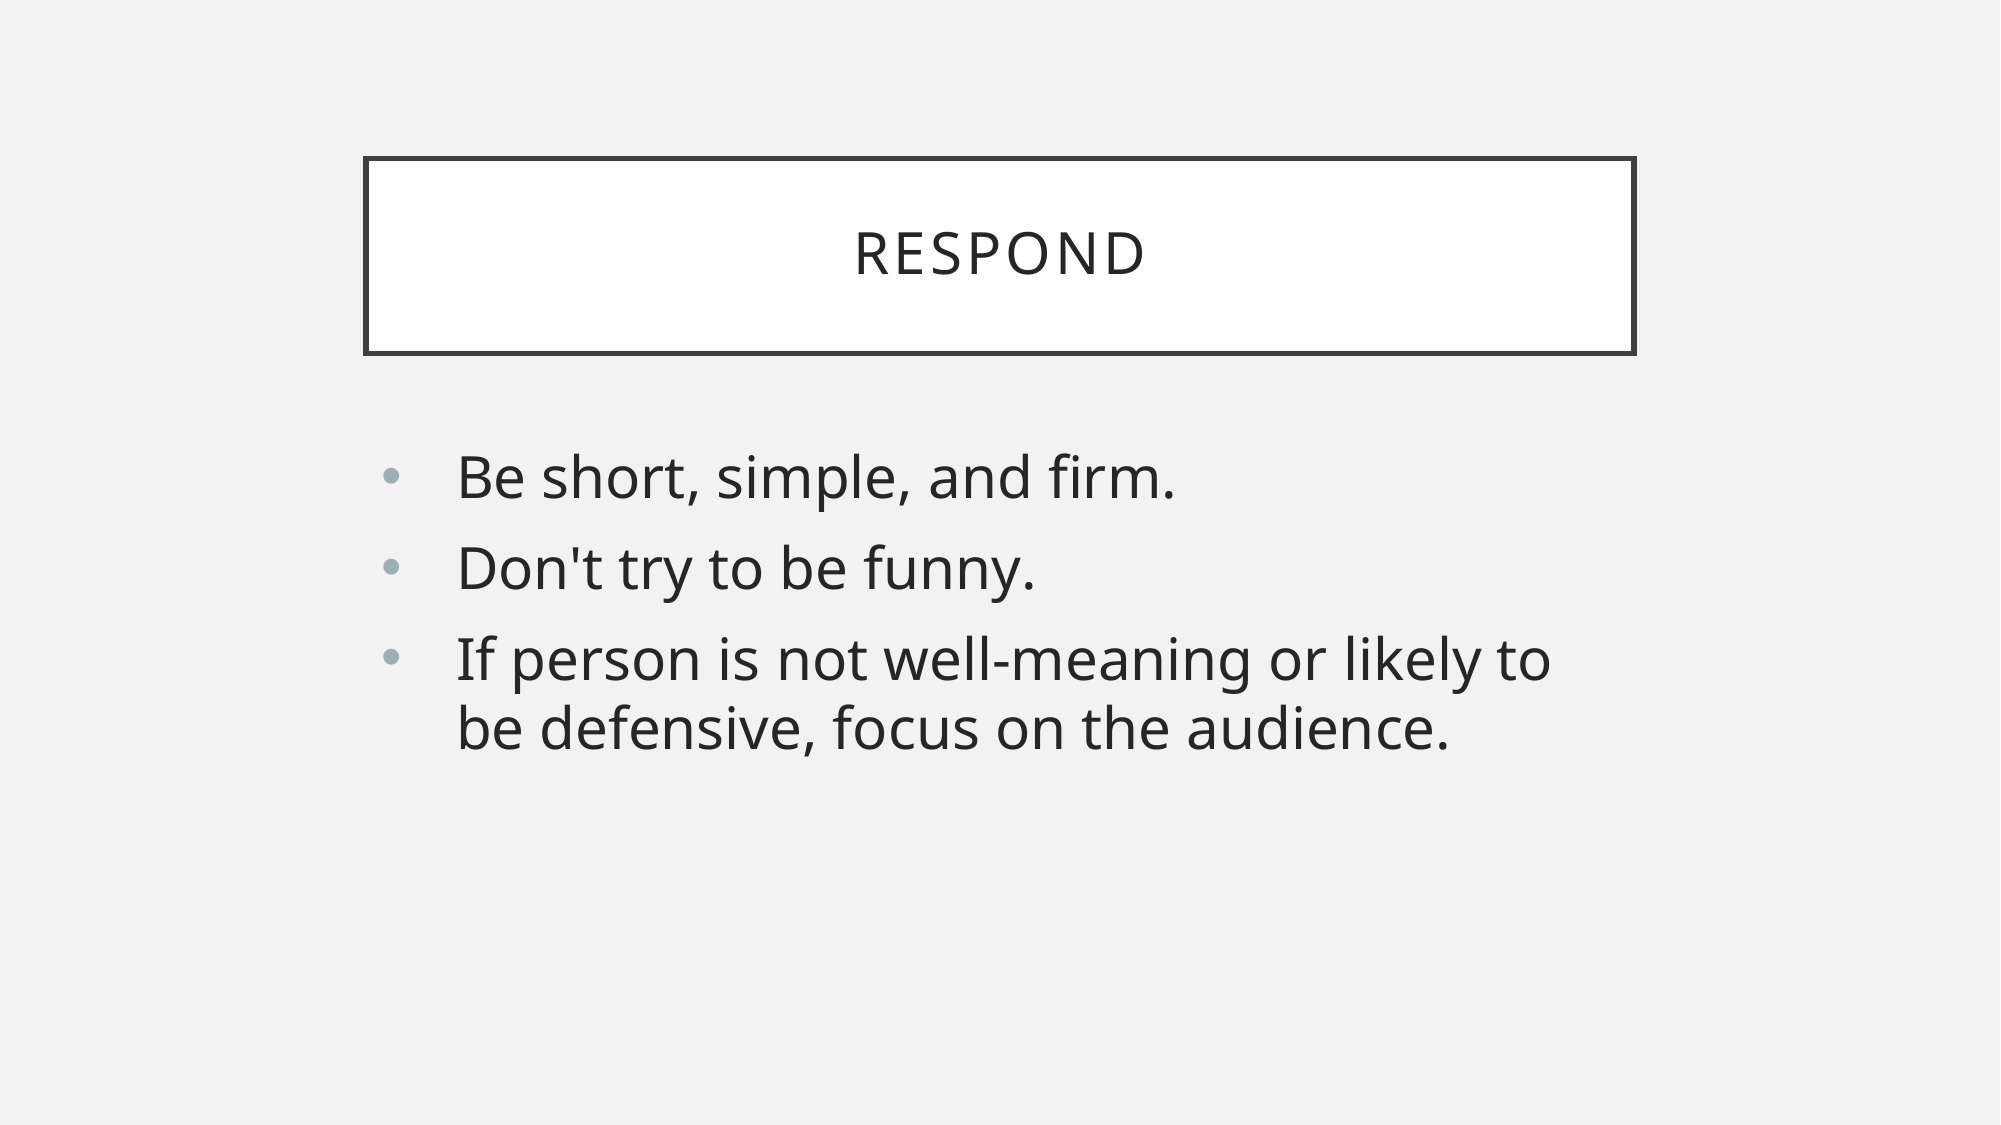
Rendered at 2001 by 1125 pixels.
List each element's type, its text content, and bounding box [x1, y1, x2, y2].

title Respond [363, 156, 1637, 356]
list Be short, simple, and firm. Don't try to be funny. If person is not well-meaning or likely to be defensive, focus on the audience. [366, 432, 1634, 942]
